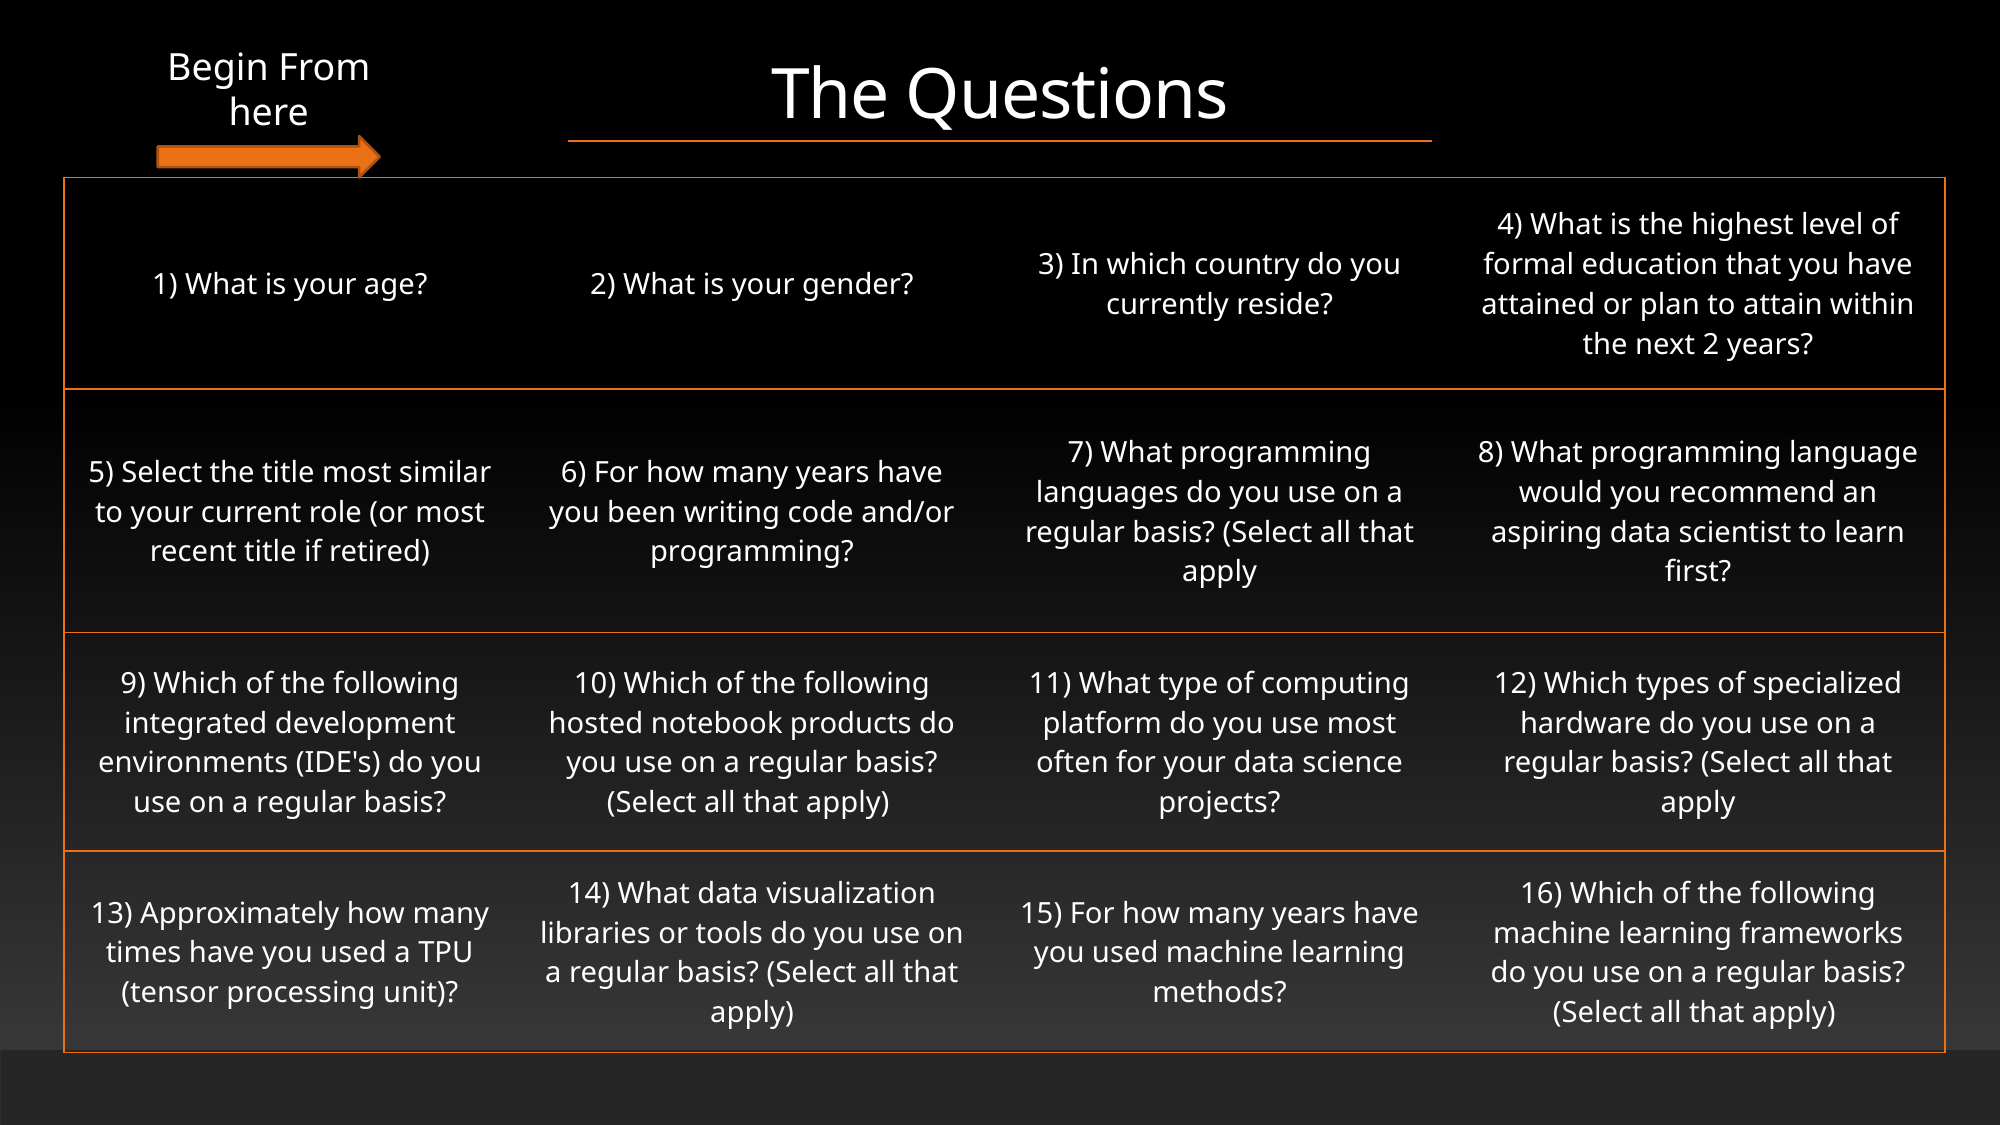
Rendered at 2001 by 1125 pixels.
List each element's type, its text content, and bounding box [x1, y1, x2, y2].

table_cell 14) What data visualization libraries or tools do you use on a regular basis? (Select all that apply) [516, 852, 988, 1052]
table_cell 7) What programming languages do you use on a regular basis? (Select all that apply [988, 390, 1451, 632]
table_cell 12) Which types of specialized hardware do you use on a regular basis? (Select all that apply [1451, 633, 1944, 850]
table_header 3) In which country do you currently reside? [988, 178, 1451, 388]
title The Questions [366, 50, 1825, 142]
table_header 1) What is your age? [65, 178, 516, 388]
table_cell 6) For how many years have you been writing code and/or programming? [516, 390, 988, 632]
table_cell 8) What programming language would you recommend an aspiring data scientist to learn first? [1451, 390, 1944, 632]
table_cell 13) Approximately how many times have you used a TPU (tensor processing unit)? [65, 852, 516, 1052]
text_box [156, 140, 381, 179]
table_cell 9) Which of the following integrated development environments (IDE's) do you use on a regular basis? [65, 633, 516, 850]
table_header 2) What is your gender? [516, 178, 988, 388]
table_cell 11) What type of computing platform do you use most often for your data science projects? [988, 633, 1451, 850]
text_box Begin From here [151, 35, 387, 140]
table_cell 10) Which of the following hosted notebook products do you use on a regular basis? (Select all that apply) [516, 633, 988, 850]
table_cell 5) Select the title most similar to your current role (or most recent title if retired) [65, 390, 516, 632]
table_cell 15) For how many years have you used machine learning methods? [988, 852, 1451, 1052]
table_header 4) What is the highest level of formal education that you have attained or plan to attain within the next 2 years? [1451, 178, 1944, 388]
table_cell 16) Which of the following machine learning frameworks do you use on a regular basis? (Select all that apply) [1451, 852, 1944, 1052]
